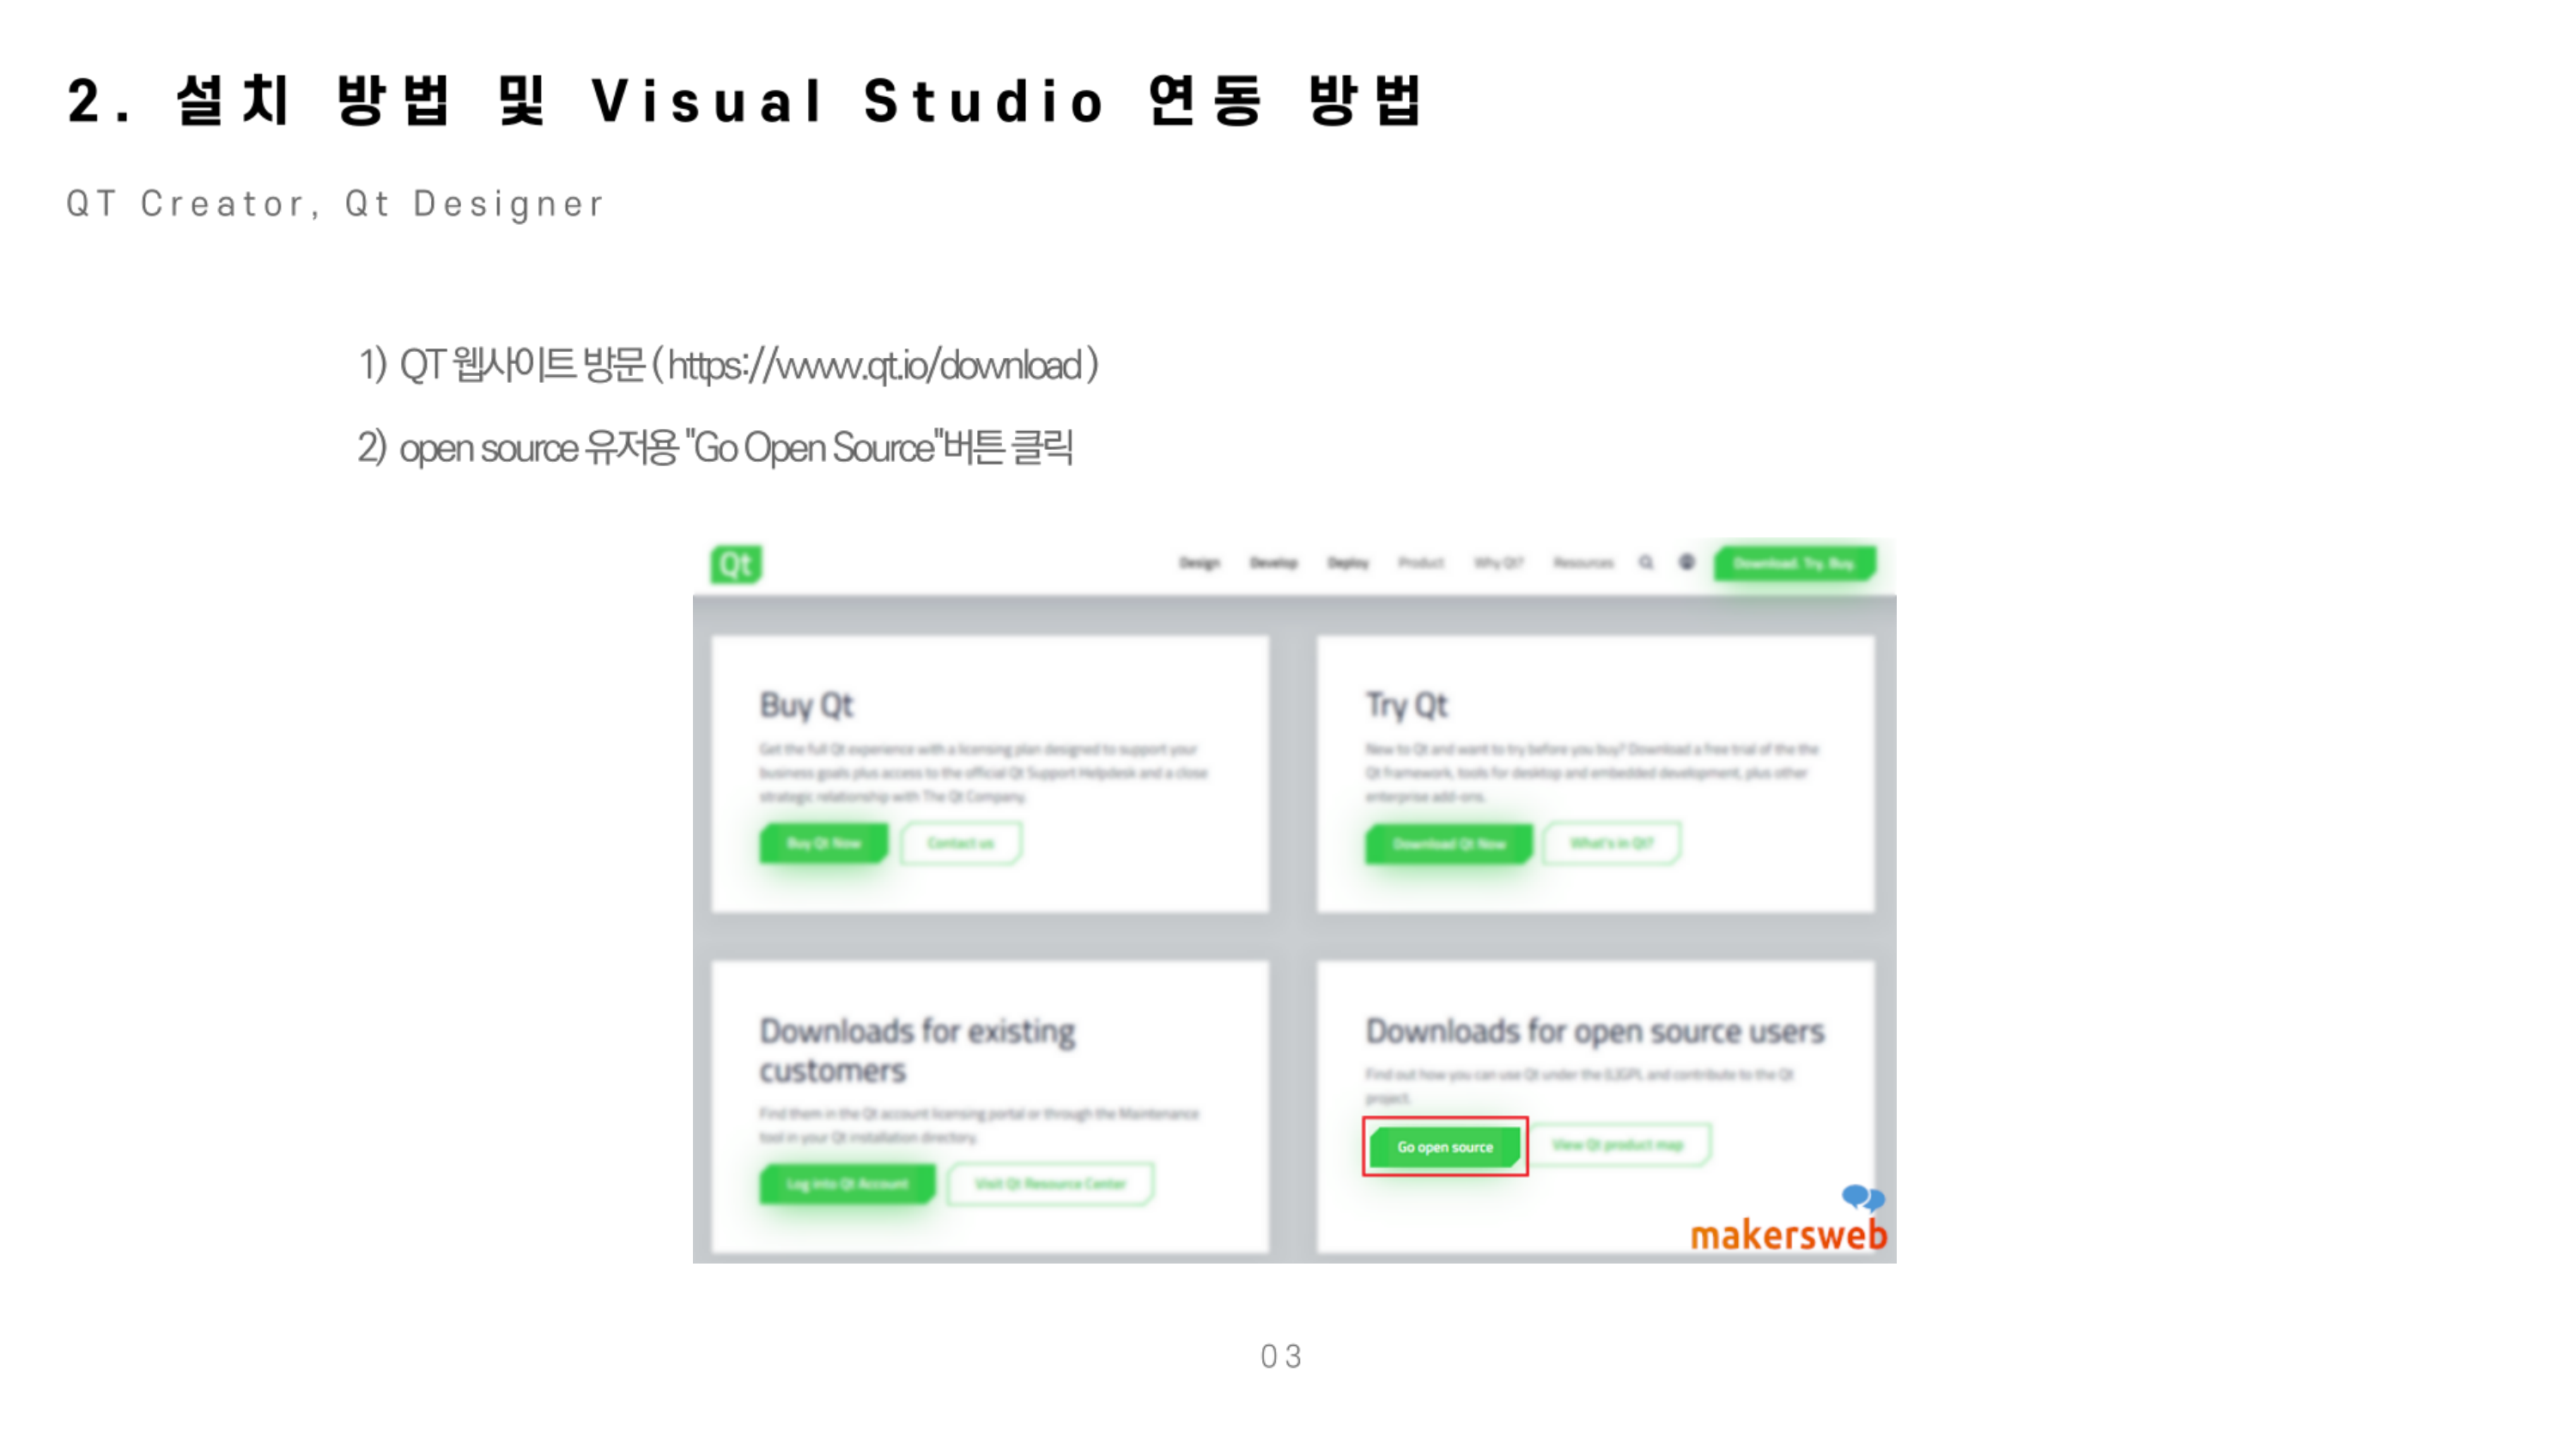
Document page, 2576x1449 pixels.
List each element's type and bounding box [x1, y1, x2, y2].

picture [58, 53, 1449, 162]
text_box [692, 537, 1898, 1264]
picture [843, 1331, 1316, 1390]
picture [61, 173, 642, 239]
picture [352, 332, 1119, 495]
